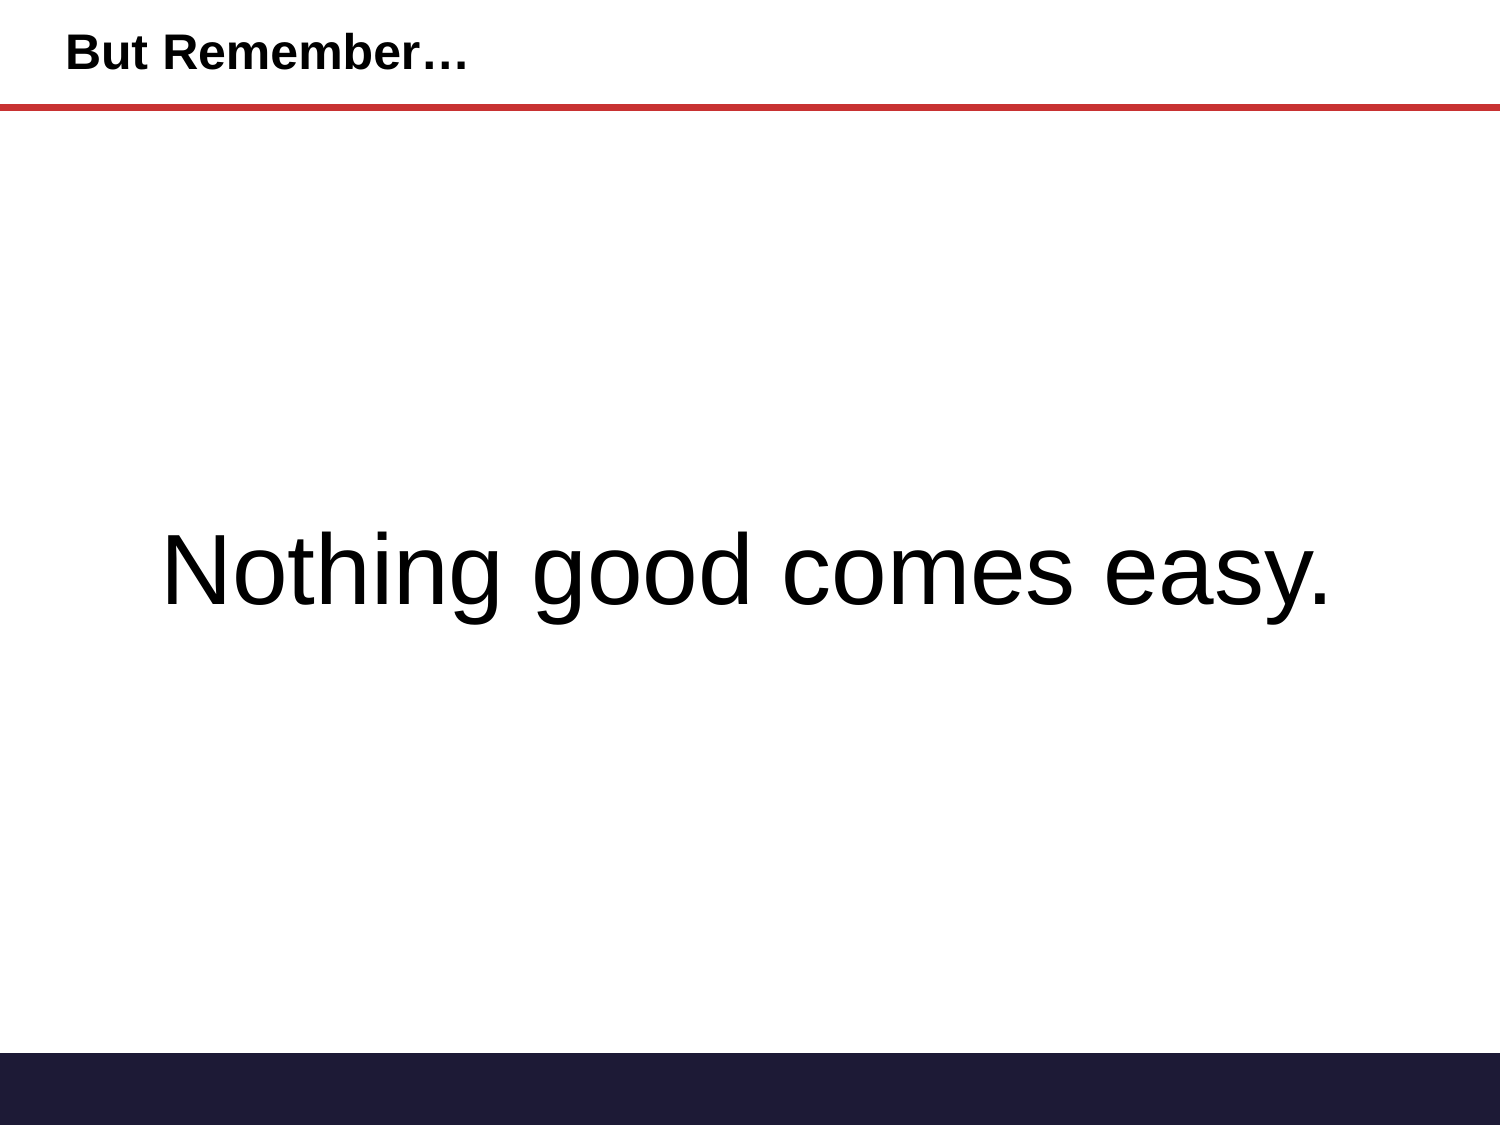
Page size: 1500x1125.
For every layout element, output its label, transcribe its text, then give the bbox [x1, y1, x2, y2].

text_box Nothing good comes easy. [24, 174, 1433, 1100]
title But Remember… [50, 0, 948, 108]
